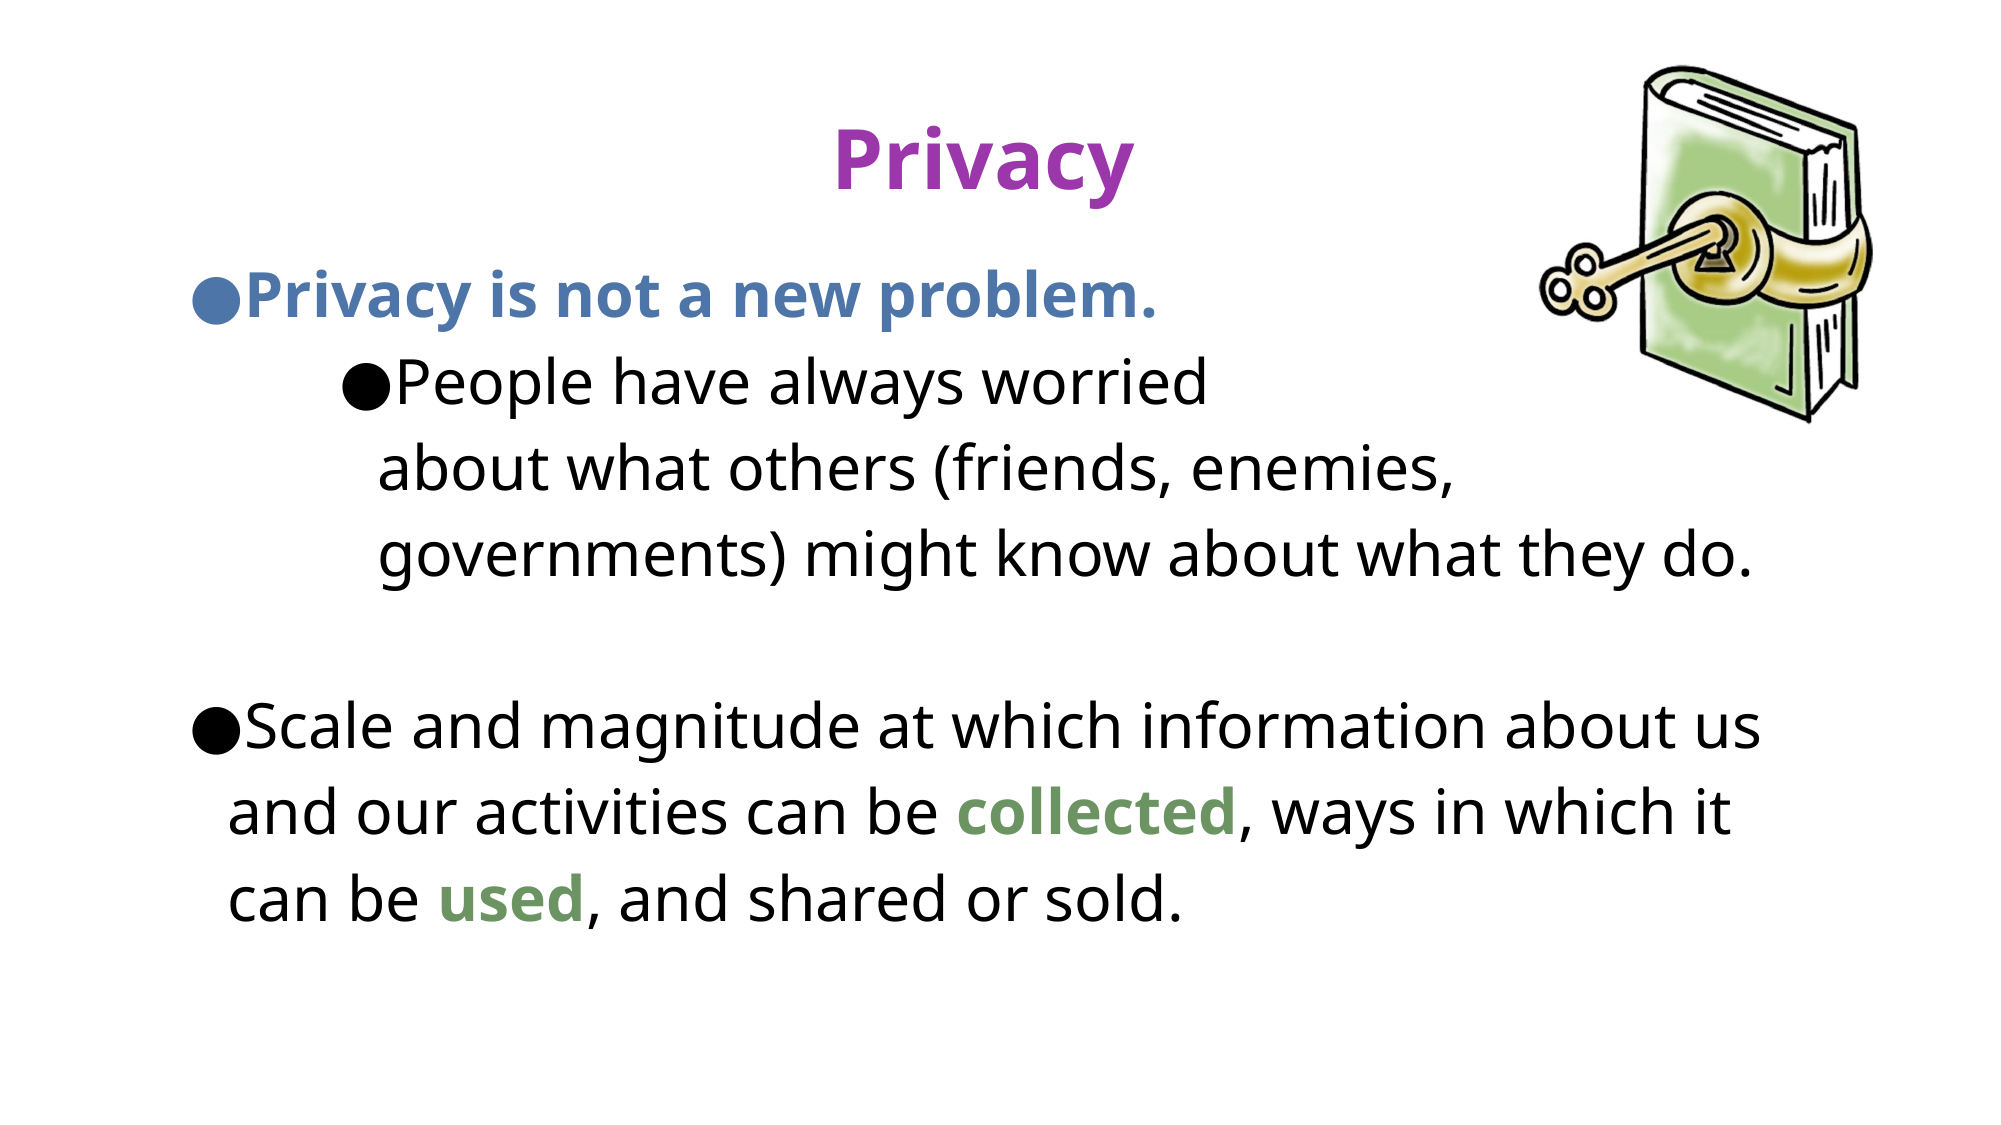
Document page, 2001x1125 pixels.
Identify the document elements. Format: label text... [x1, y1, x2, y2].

picture [1511, 37, 1893, 451]
list Privacy is not a new problem. People have always worried about what others (friends, enemies, governments) might know about what they do. Scale and magnitude at which information about us and our activities can be collected, ways in which it can be used, and shared or sold. [133, 225, 1834, 1030]
title Privacy [133, 37, 1509, 225]
